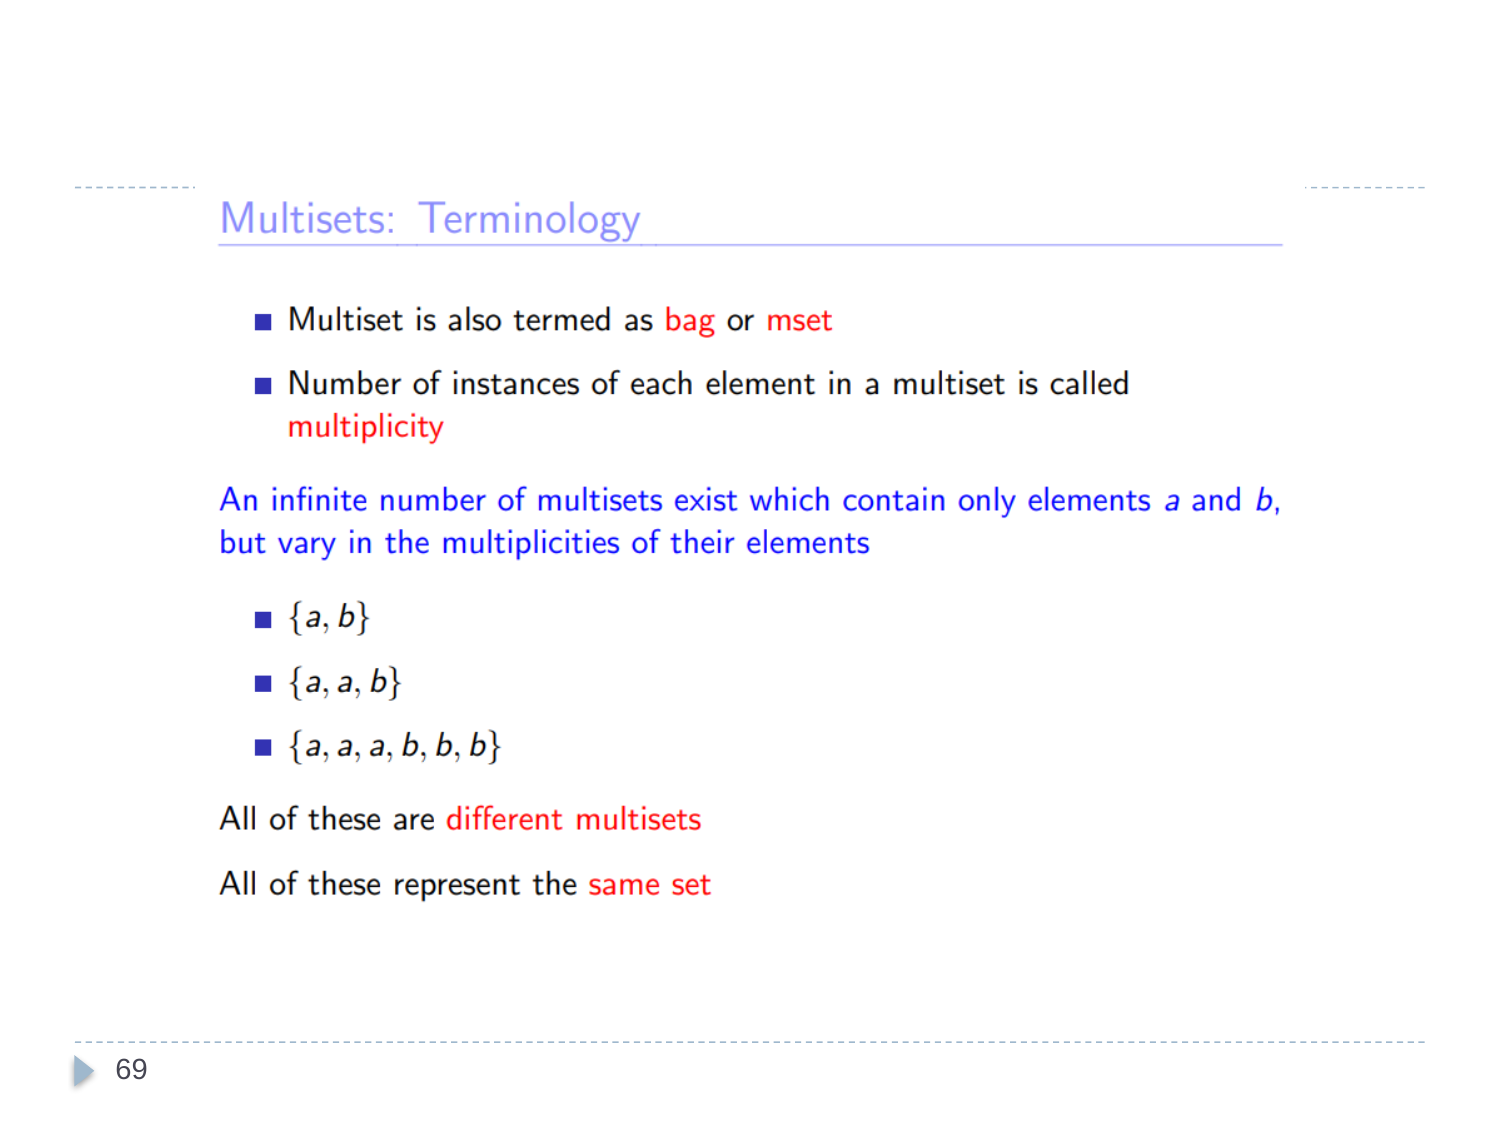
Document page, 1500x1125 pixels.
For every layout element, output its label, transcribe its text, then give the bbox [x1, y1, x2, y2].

picture [195, 174, 1305, 951]
slide_number 69 [100, 1042, 426, 1103]
